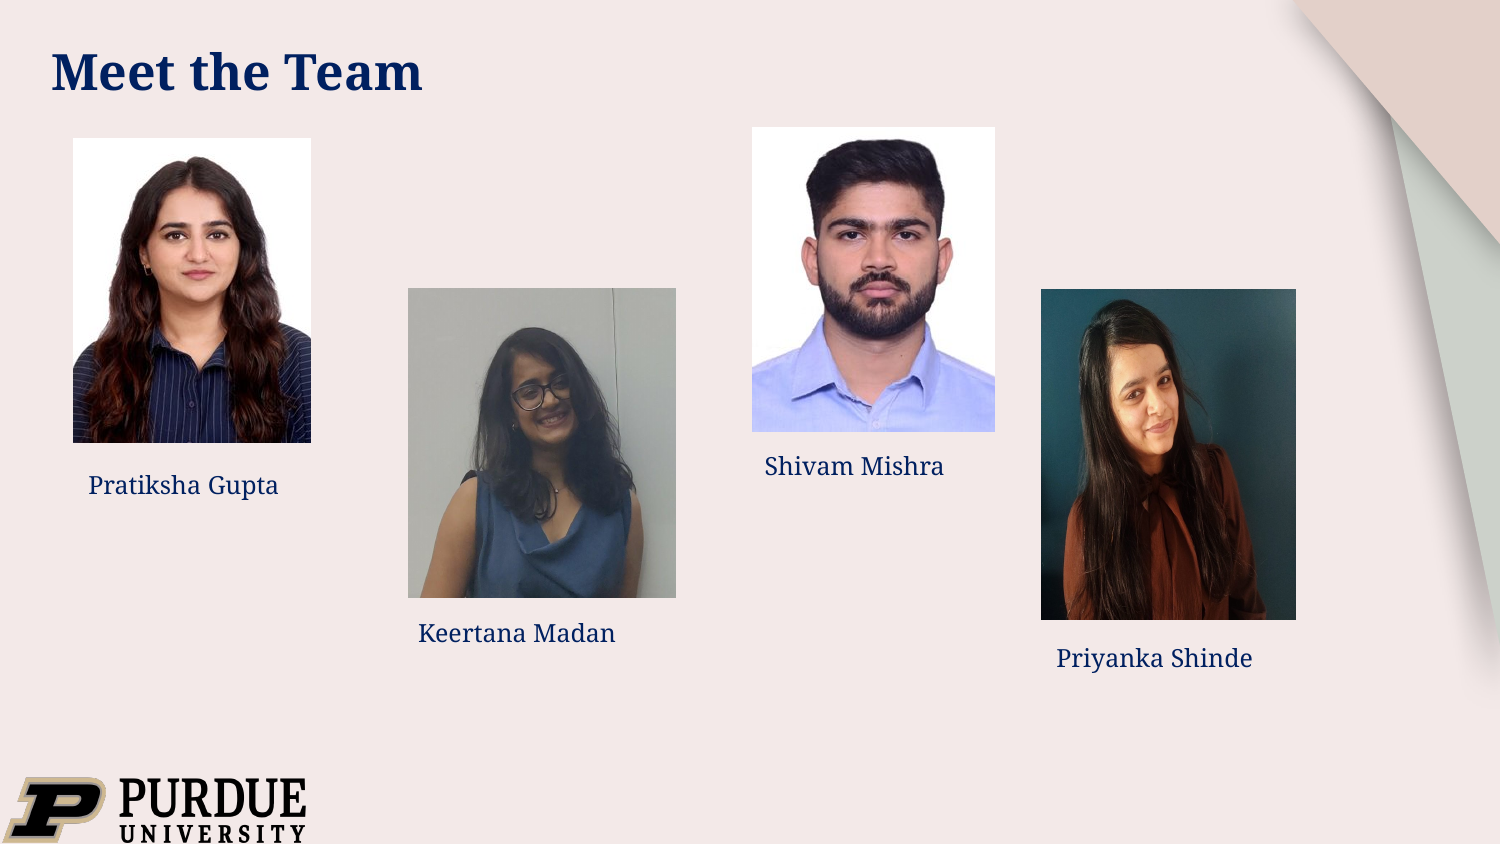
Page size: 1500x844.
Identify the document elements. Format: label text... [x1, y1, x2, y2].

text_box Meet the Team [36, 32, 1469, 108]
picture [408, 287, 676, 598]
picture [72, 138, 312, 443]
picture [1041, 289, 1297, 620]
text_box Keertana Madan [403, 609, 678, 655]
text_box Shivam Mishra [749, 443, 999, 489]
text_box Priyanka Shinde [1041, 634, 1334, 680]
text_box Pratiksha Gupta [73, 462, 387, 508]
picture [0, 776, 309, 844]
picture [752, 127, 995, 432]
